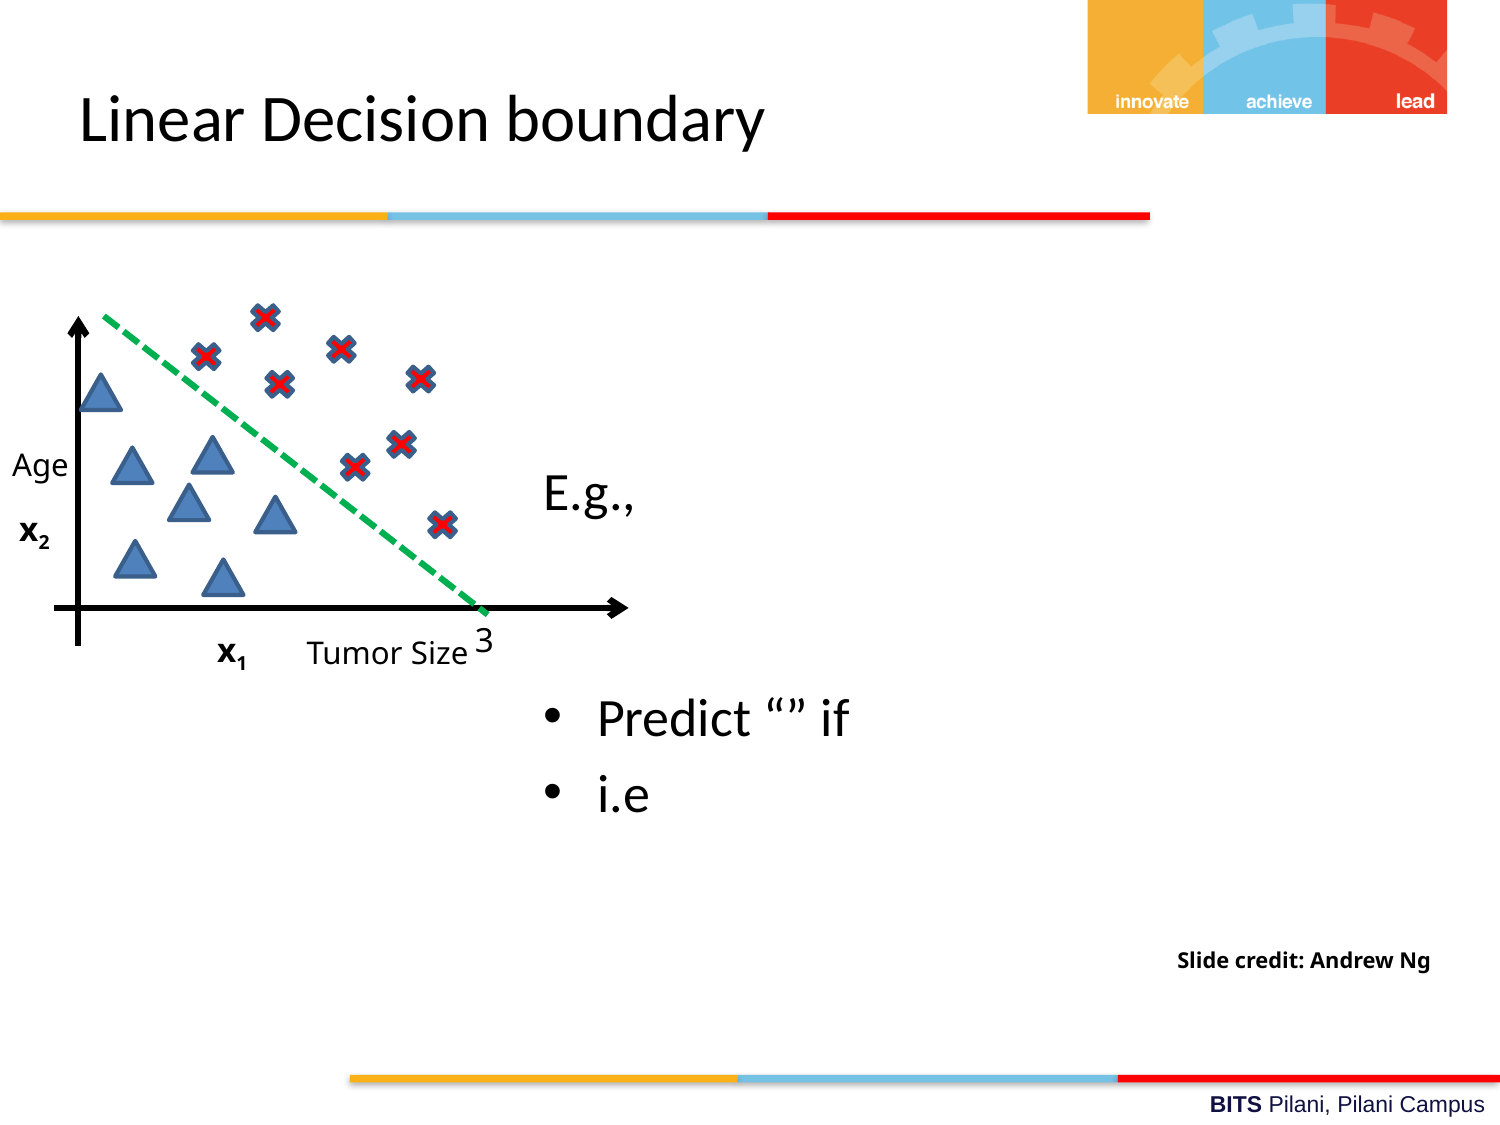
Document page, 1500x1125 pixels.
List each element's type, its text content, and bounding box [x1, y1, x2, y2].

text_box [0, 299, 629, 679]
footer Slide credit: Andrew Ng [1162, 939, 1500, 975]
picture [1087, 0, 1448, 114]
title Linear Decision boundary [64, 45, 1069, 185]
